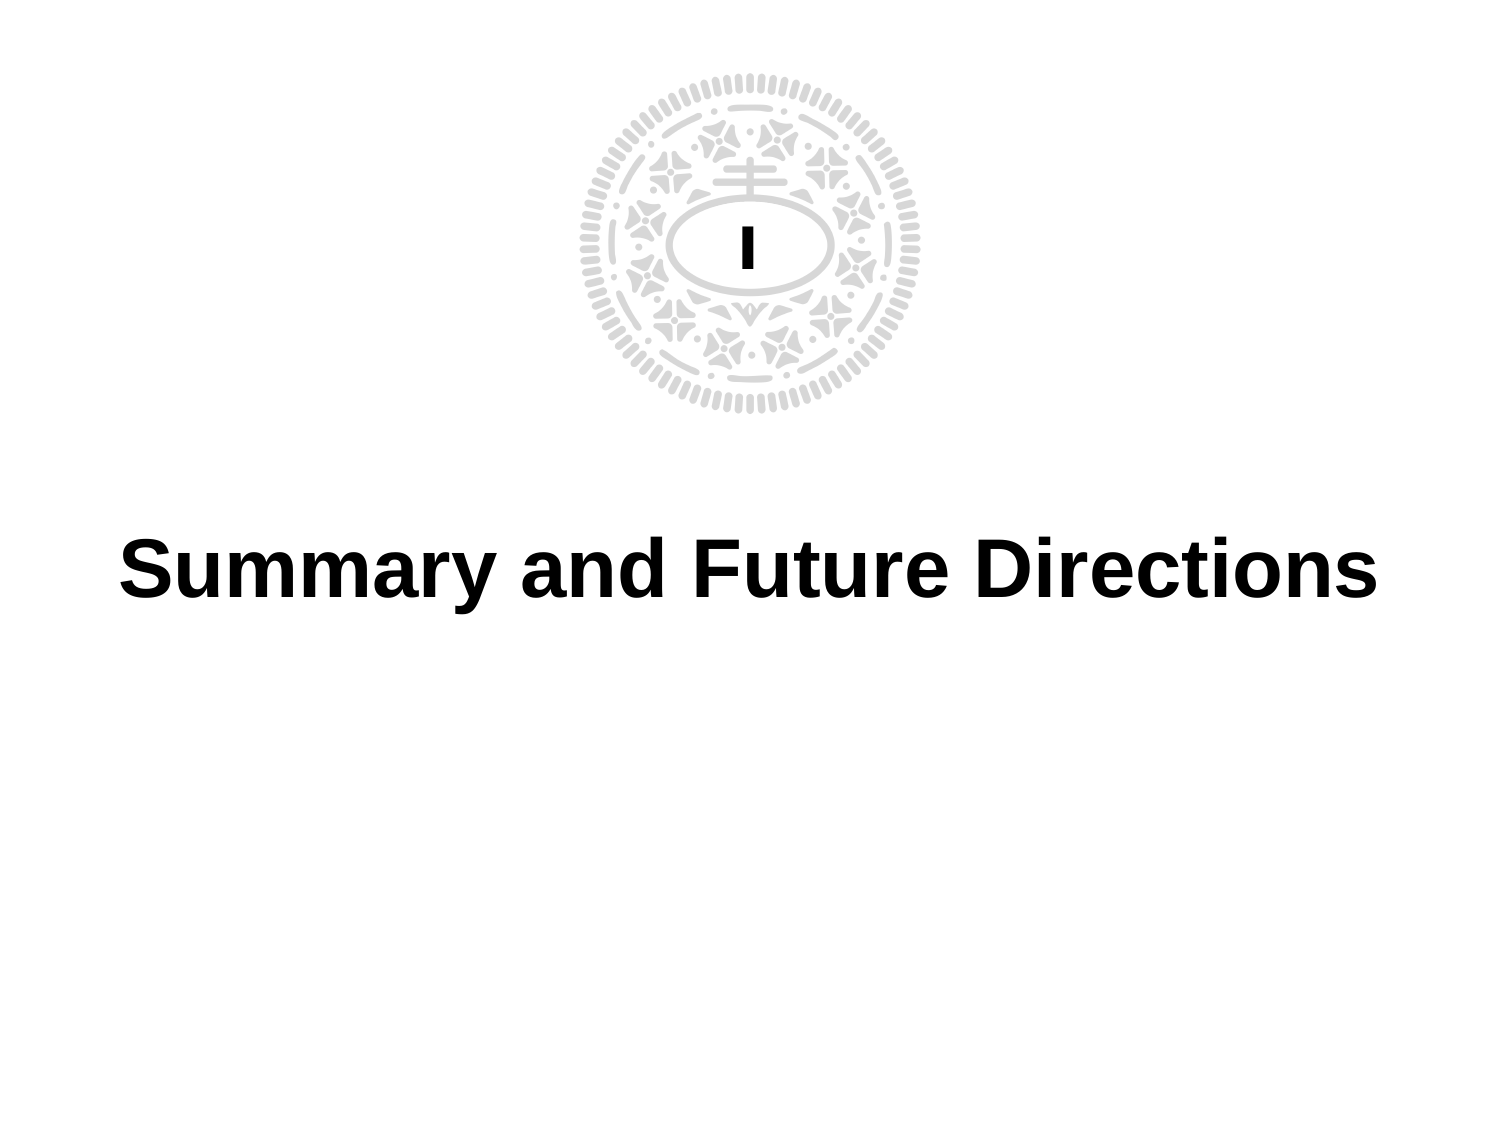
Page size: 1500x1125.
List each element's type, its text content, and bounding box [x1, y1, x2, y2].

text_box Summary and Future Directions [103, 506, 1396, 621]
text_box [570, 64, 930, 423]
